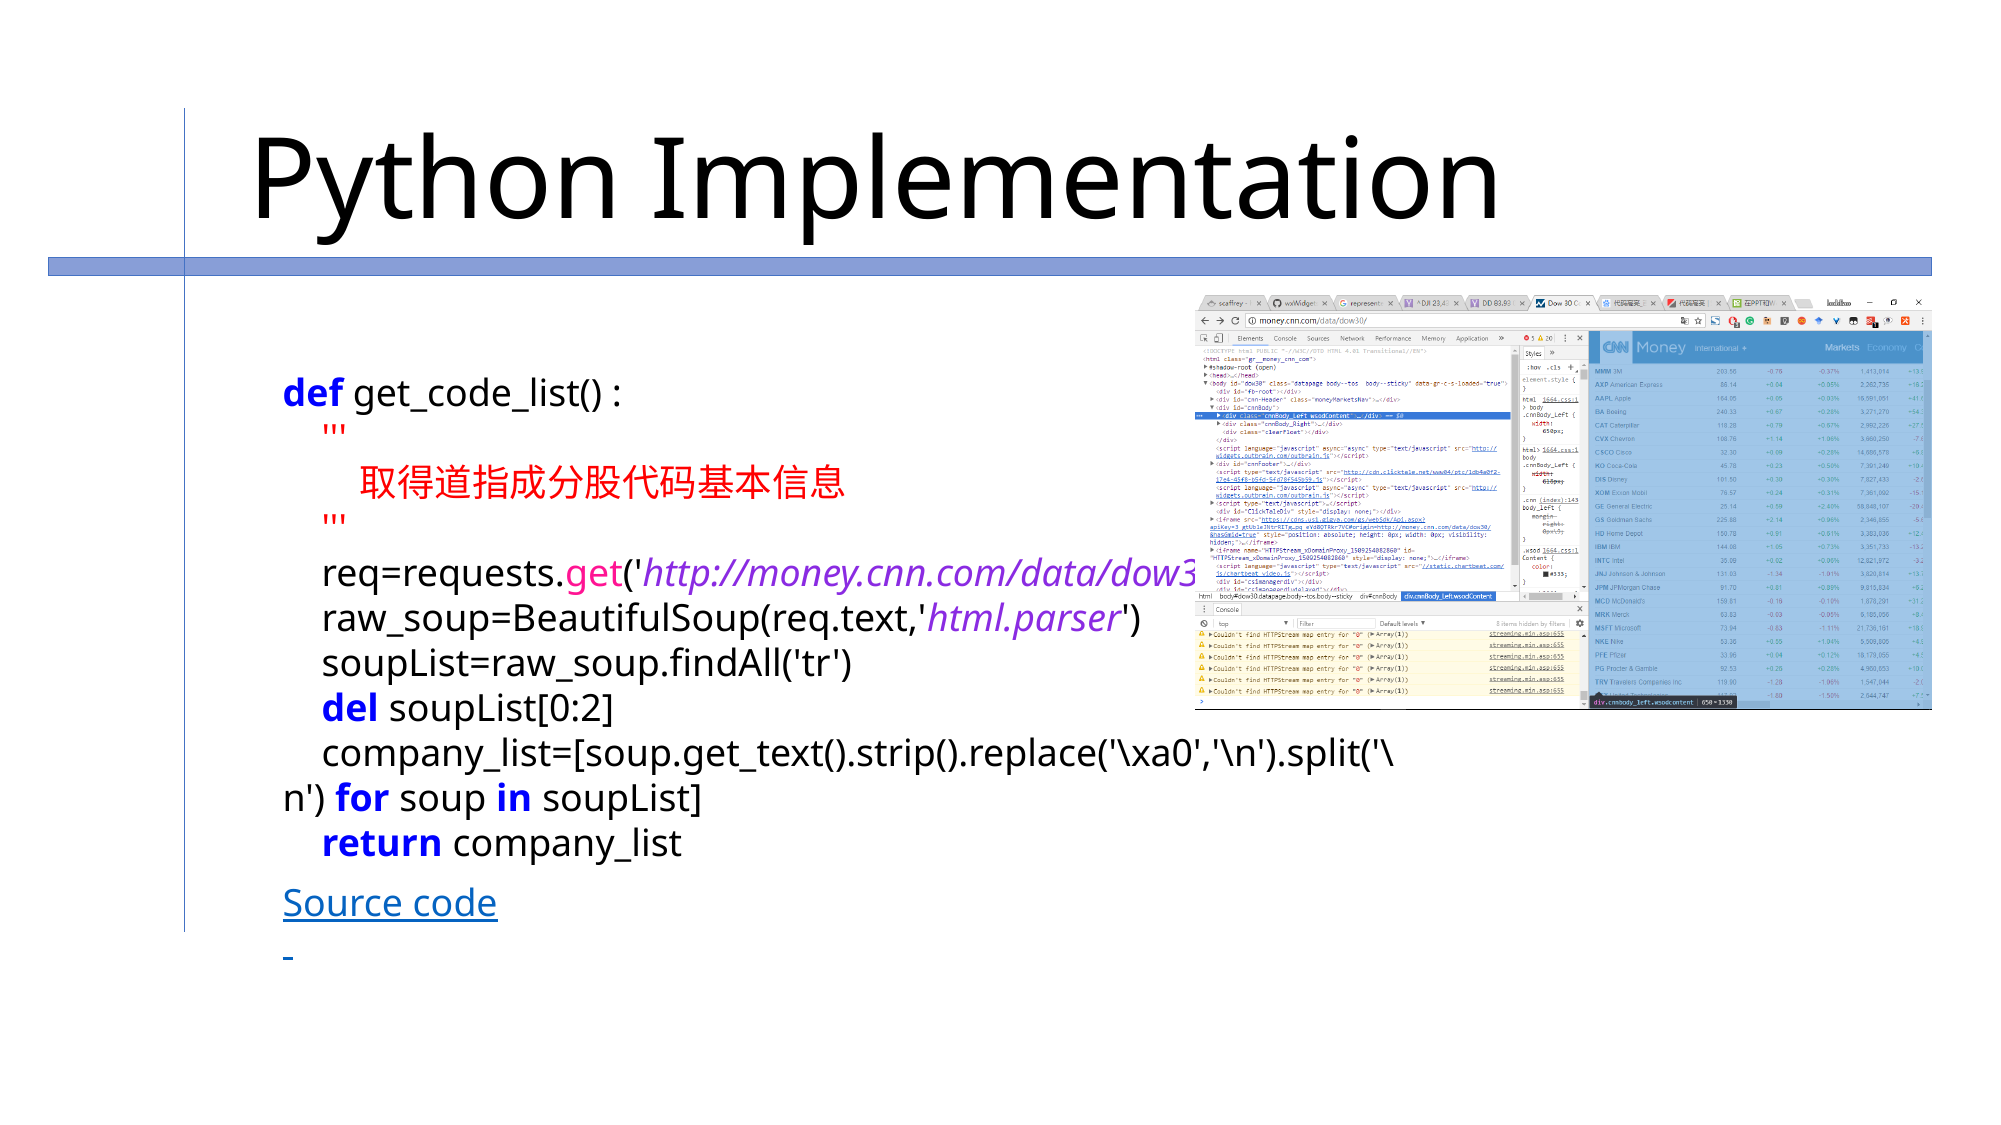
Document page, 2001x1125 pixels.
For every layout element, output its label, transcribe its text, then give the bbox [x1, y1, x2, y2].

picture [1195, 295, 1932, 710]
text_box def get_code_list() : ''' 取得道指成分股代码基本信息 ''' req=requests.get('http://money.cnn.com/data/dow30/') raw_soup=BeautifulSoup(req.text,'html.parser') soupList=raw_soup.findAll('tr') del soupList[0:2] company_list=[soup.get_text().strip().replace('\xa0','\n').split('\n') for soup in soupList] return company_list [267, 361, 1712, 917]
text_box [185, 257, 1932, 276]
text_box Source code [267, 871, 519, 938]
text_box [48, 257, 184, 276]
title Python Implementation [233, 105, 1814, 257]
